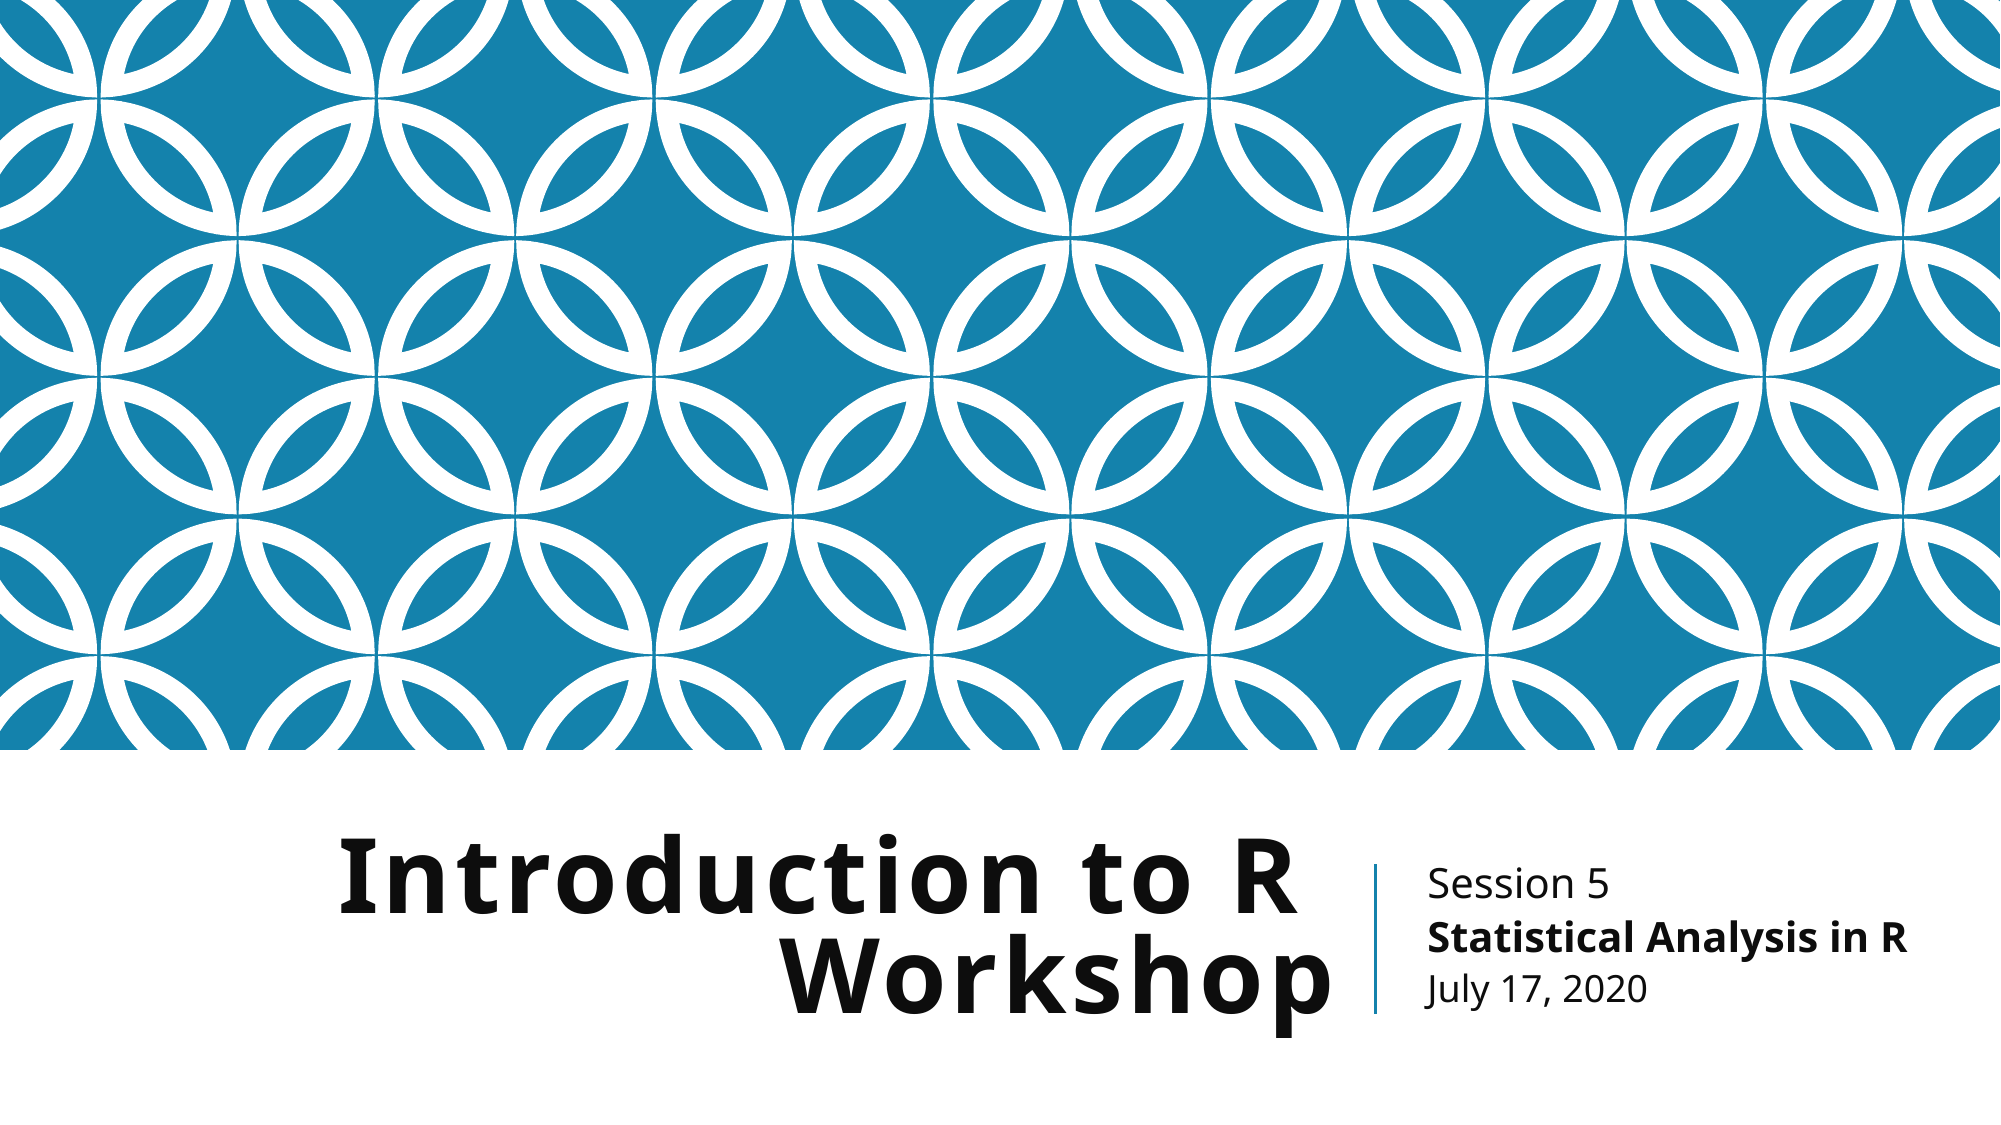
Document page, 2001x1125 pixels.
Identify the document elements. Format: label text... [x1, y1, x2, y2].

subtitle Session 5 Statistical Analysis in R July 17, 2020 [1412, 813, 1938, 1054]
title Introduction to R Workshop [75, 813, 1350, 1054]
